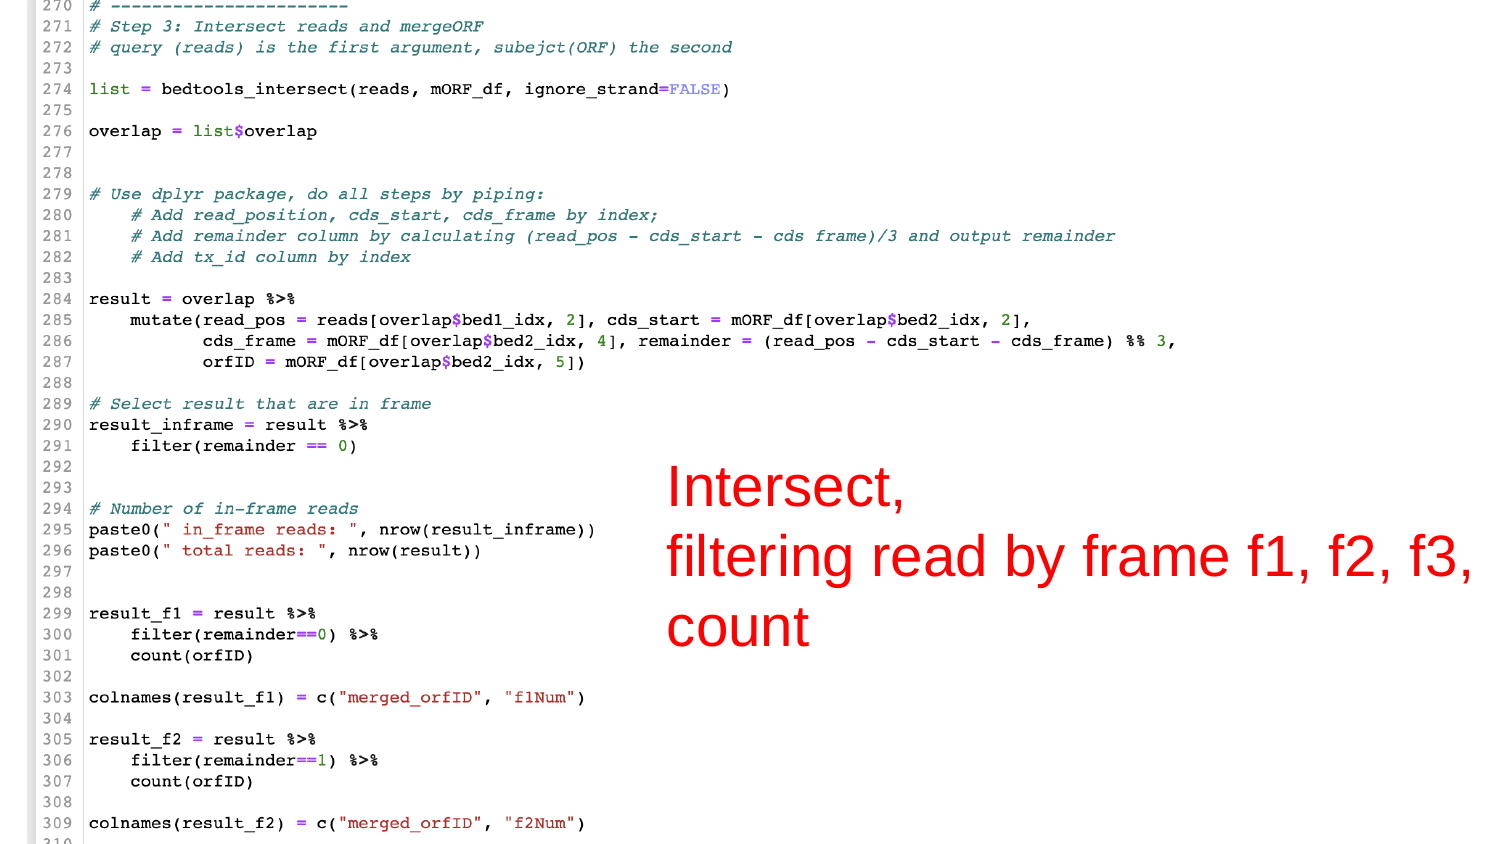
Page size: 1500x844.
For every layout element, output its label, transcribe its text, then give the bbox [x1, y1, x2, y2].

picture [26, 0, 1186, 844]
title Intersect, filtering read by frame f1, f2, f3, count [1191, 433, 1500, 710]
